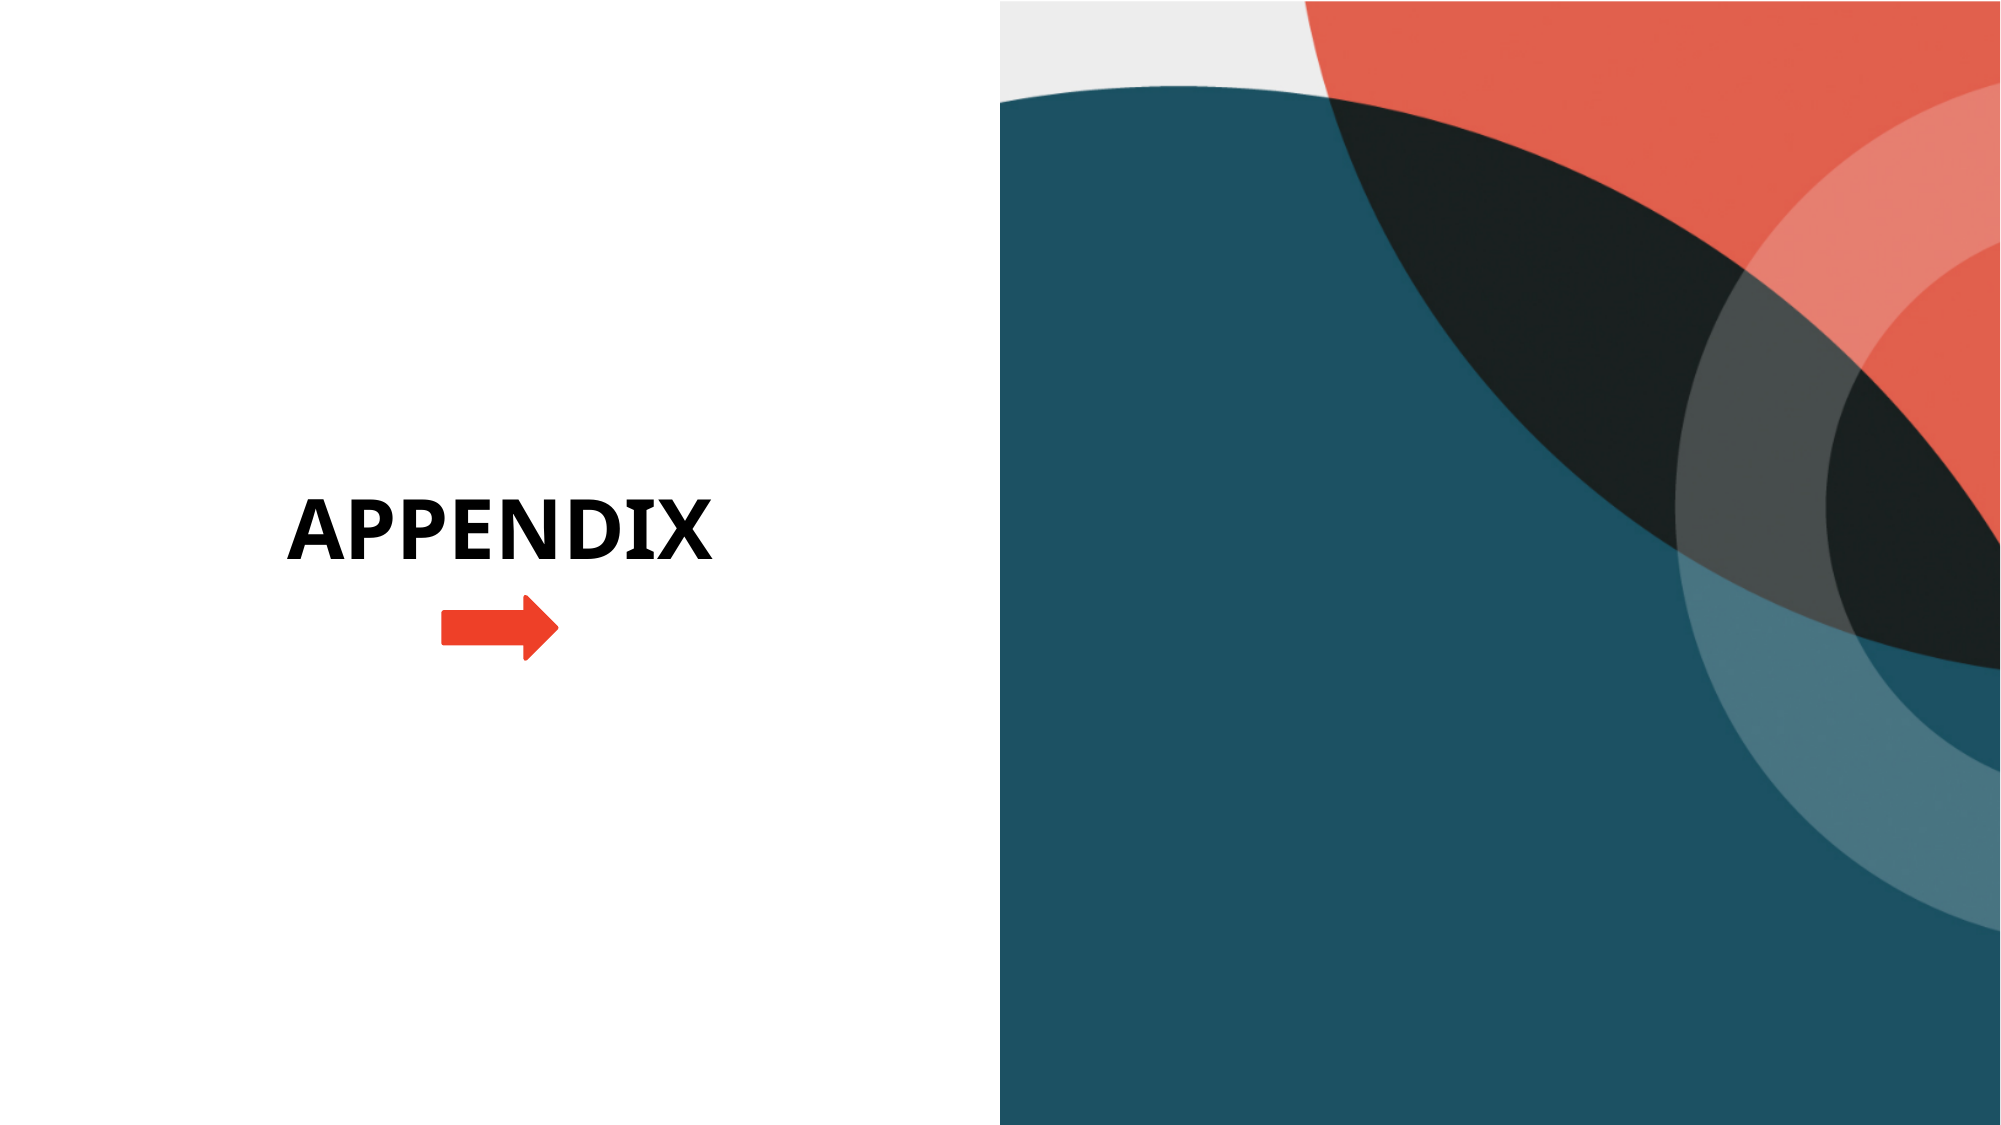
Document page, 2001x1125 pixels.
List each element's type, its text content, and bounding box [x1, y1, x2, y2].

picture [1000, 2, 2001, 1125]
title APPENDIX [0, 450, 1000, 614]
text_box [441, 594, 559, 661]
